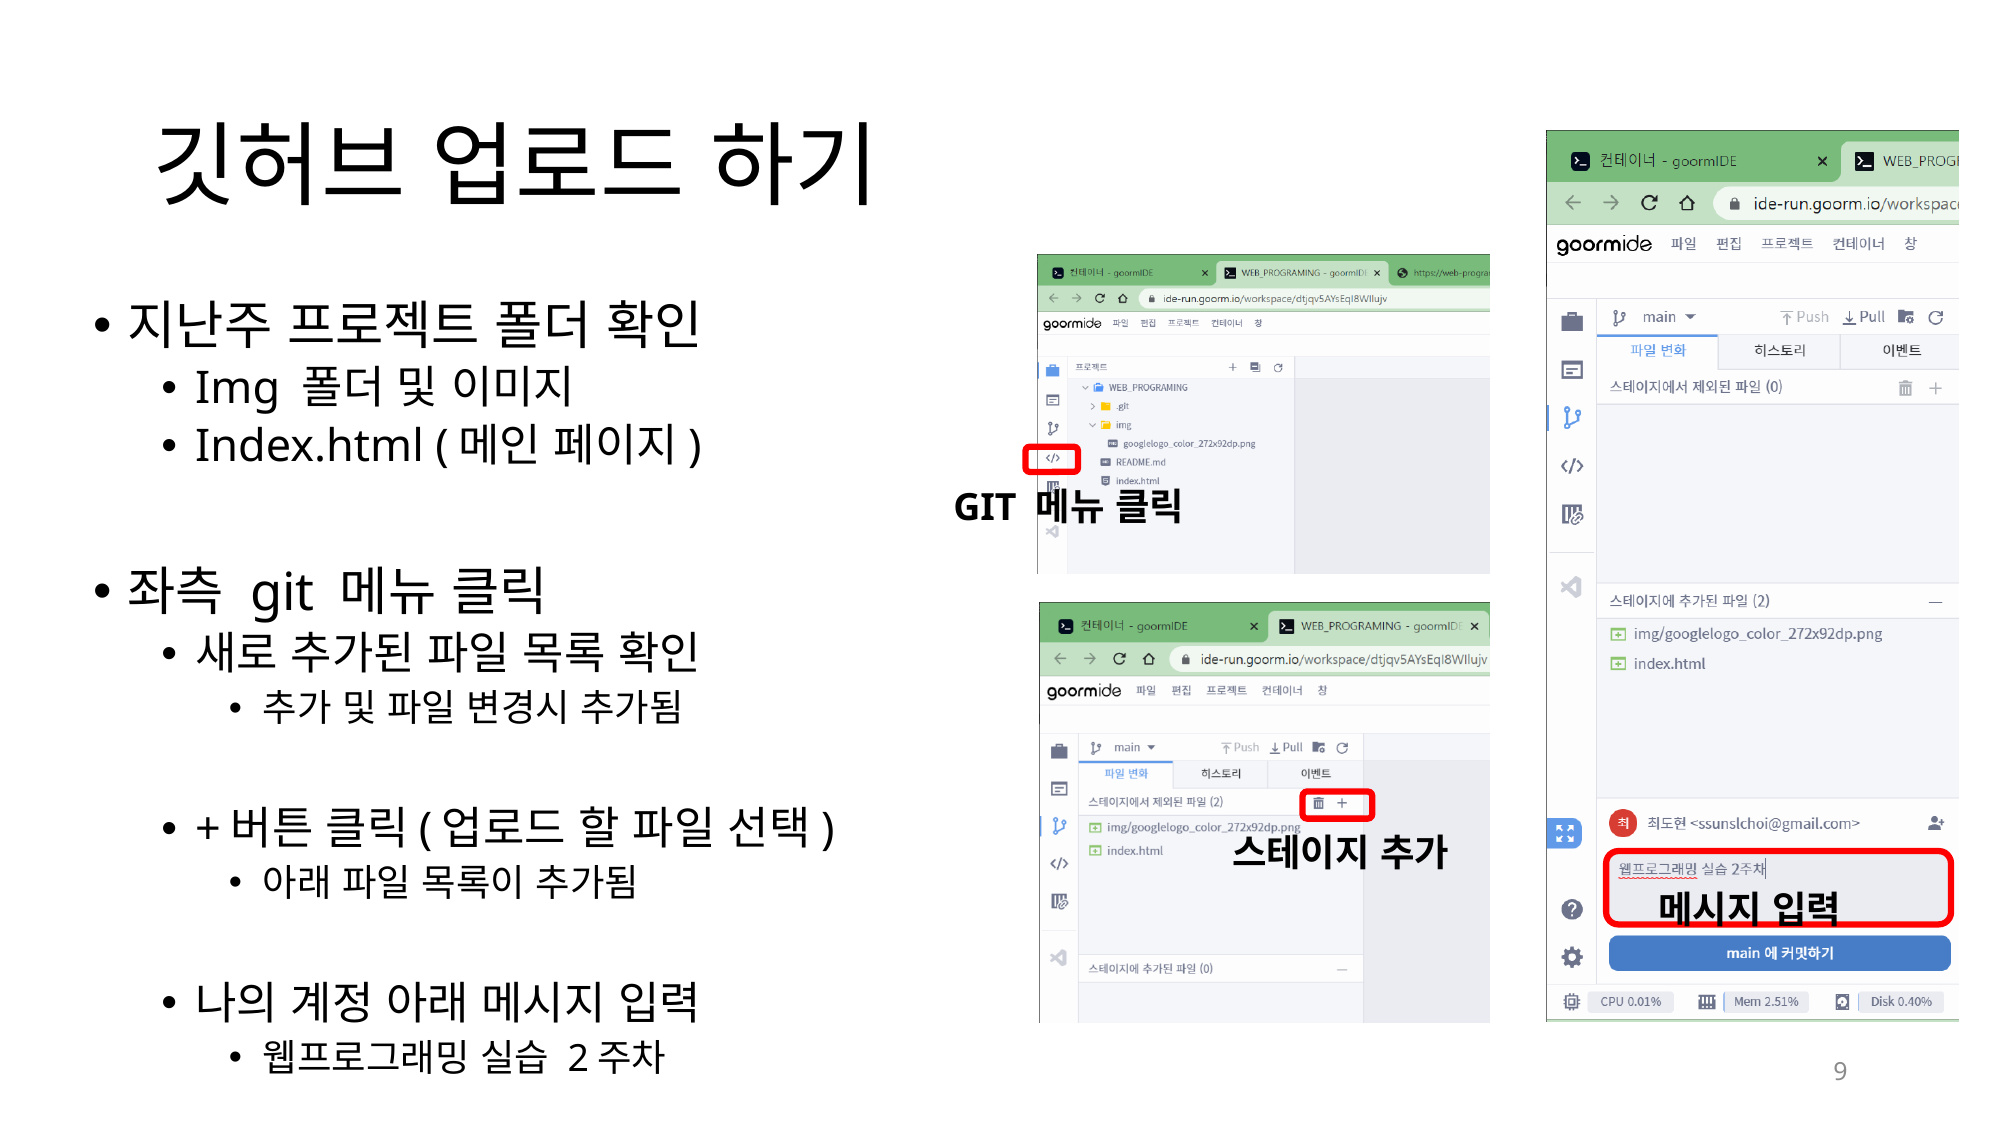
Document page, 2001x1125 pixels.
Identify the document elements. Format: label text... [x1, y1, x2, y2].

list 지난주 프로젝트 폴더 확인 Img 폴더 및 이미지 Index.html (메인 페이지) 좌측 git 메뉴 클릭 새로 추가된 파일 목록 확인 추가 및 파일 변경시 추가됨 +버튼 클릭(업로드 할 파일 선택) 아래 파일 목록이 추가됨 나의 계정 아래 메시지 입력 웹프로그래밍 실습 2주차 [79, 291, 1863, 1090]
title 깃허브 업로드 하기 [137, 59, 1535, 278]
text_box [1024, 445, 1037, 473]
slide_number 9 [1412, 1042, 1863, 1103]
text_box GIT 메뉴 클릭 [938, 475, 1037, 536]
picture [1037, 254, 1490, 574]
picture [1038, 602, 1490, 1023]
text_box 스테이지 추가 [1489, 821, 1497, 882]
picture [1535, 56, 1959, 1022]
